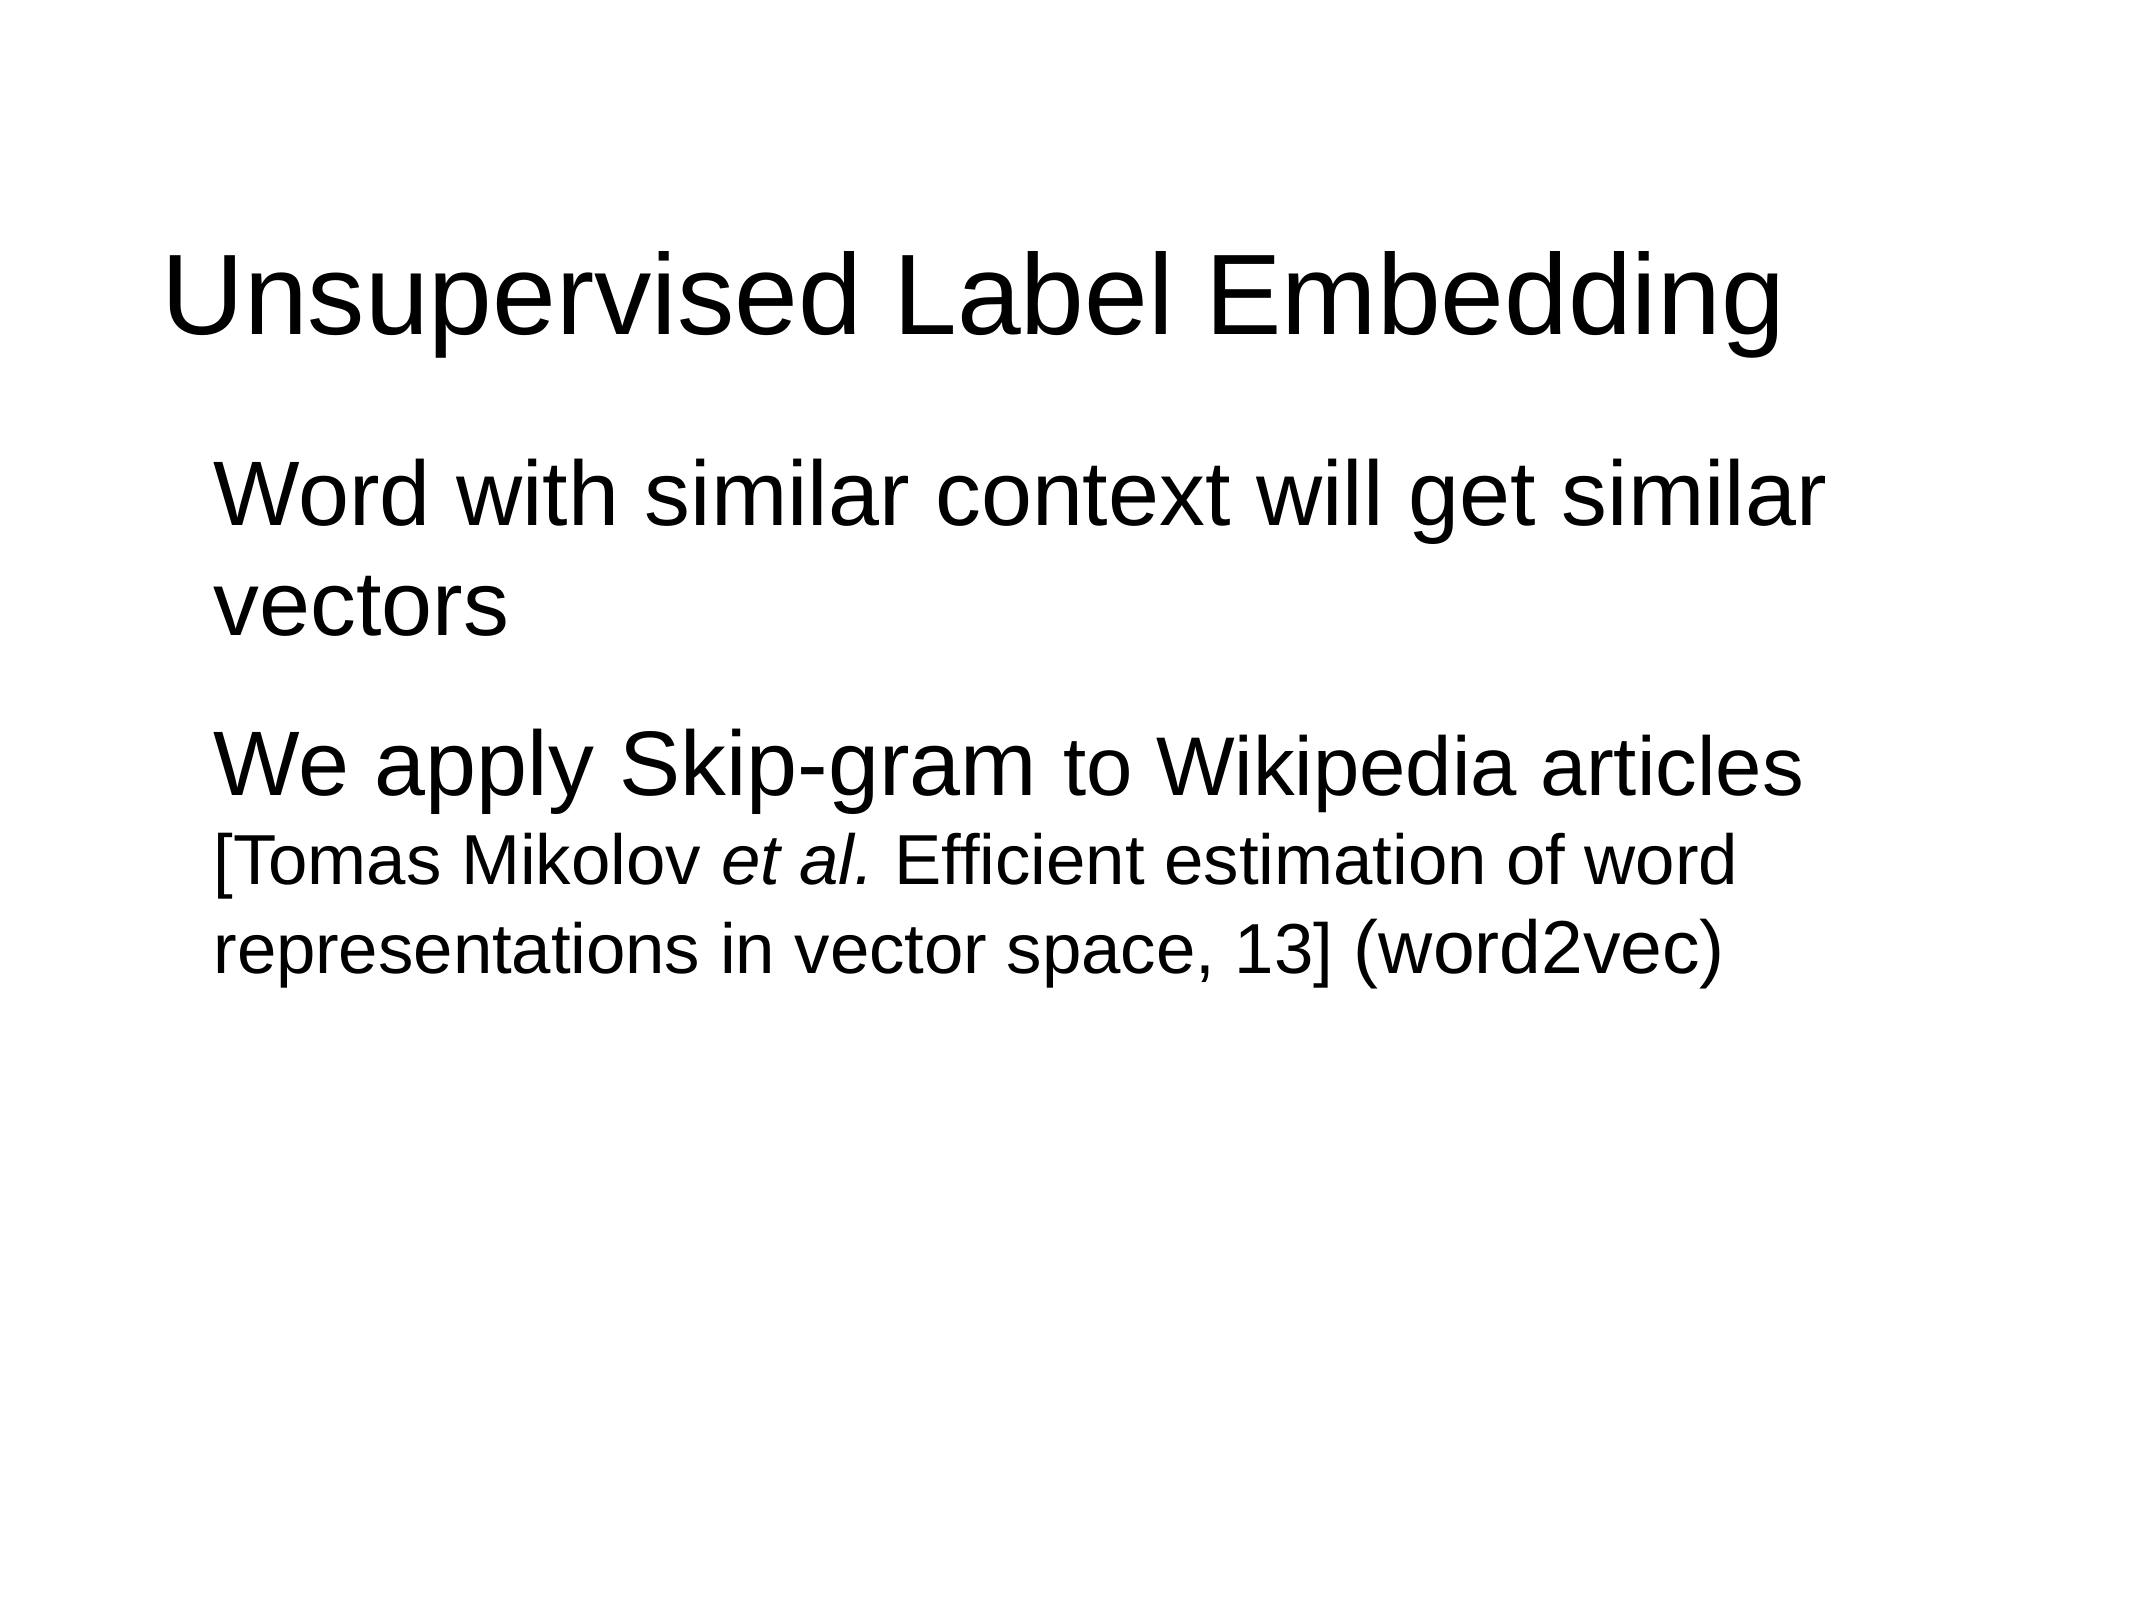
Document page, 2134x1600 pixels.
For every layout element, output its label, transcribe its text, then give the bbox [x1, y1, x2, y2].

title Unsupervised Label Embedding [146, 212, 1987, 395]
list Word with similar context will get similar vectors We apply Skip-gram to Wikipedia articles [Tomas Mikolov et al. Efficient estimation of word representations in vector space, 13] (word2vec) [146, 426, 1987, 1442]
